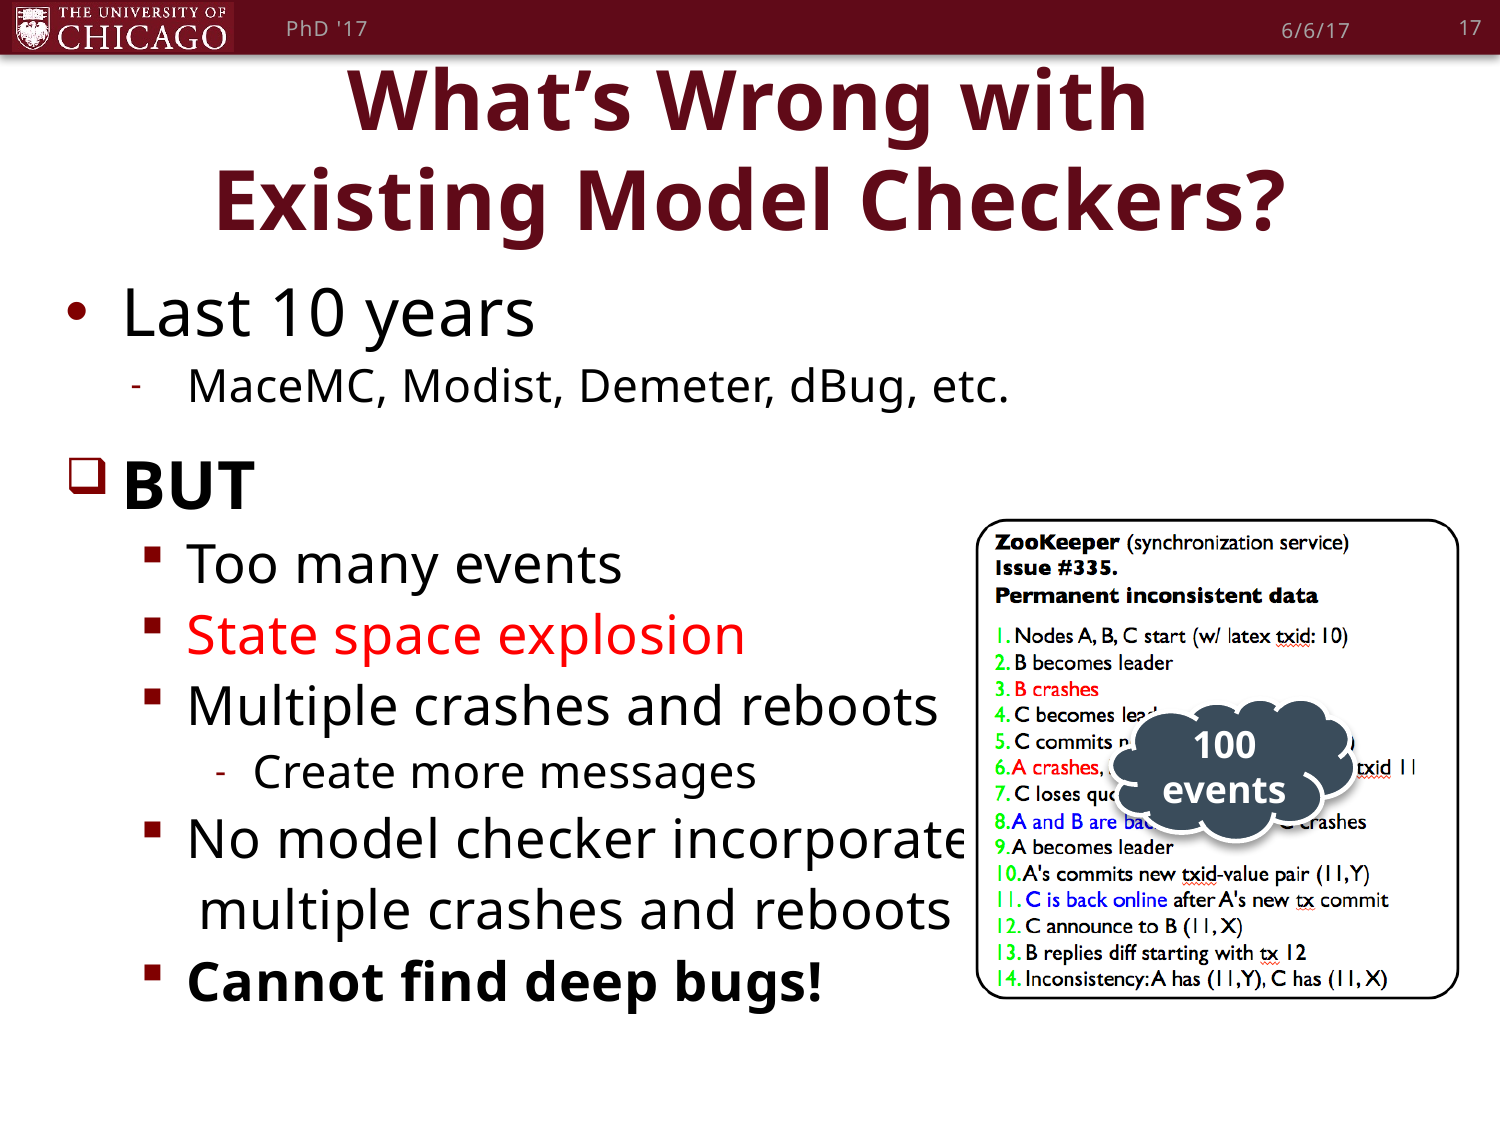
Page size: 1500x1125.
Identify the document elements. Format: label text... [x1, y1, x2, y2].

title What’s Wrong with Existing Model Checkers? [0, 66, 1500, 255]
footer PhD '17 [270, 7, 806, 52]
list Last 10 years MaceMC, Modist, Demeter, dBug, etc. BUT Too many events State space explosion Multiple crashes and reboots Create more messages No model checker incorporate multiple crashes and reboots Cannot find deep bugs! [49, 262, 1400, 1084]
picture [12, 2, 234, 52]
picture [964, 504, 1471, 1012]
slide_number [1096, 7, 1366, 52]
slide_number 17 [1365, 0, 1497, 59]
